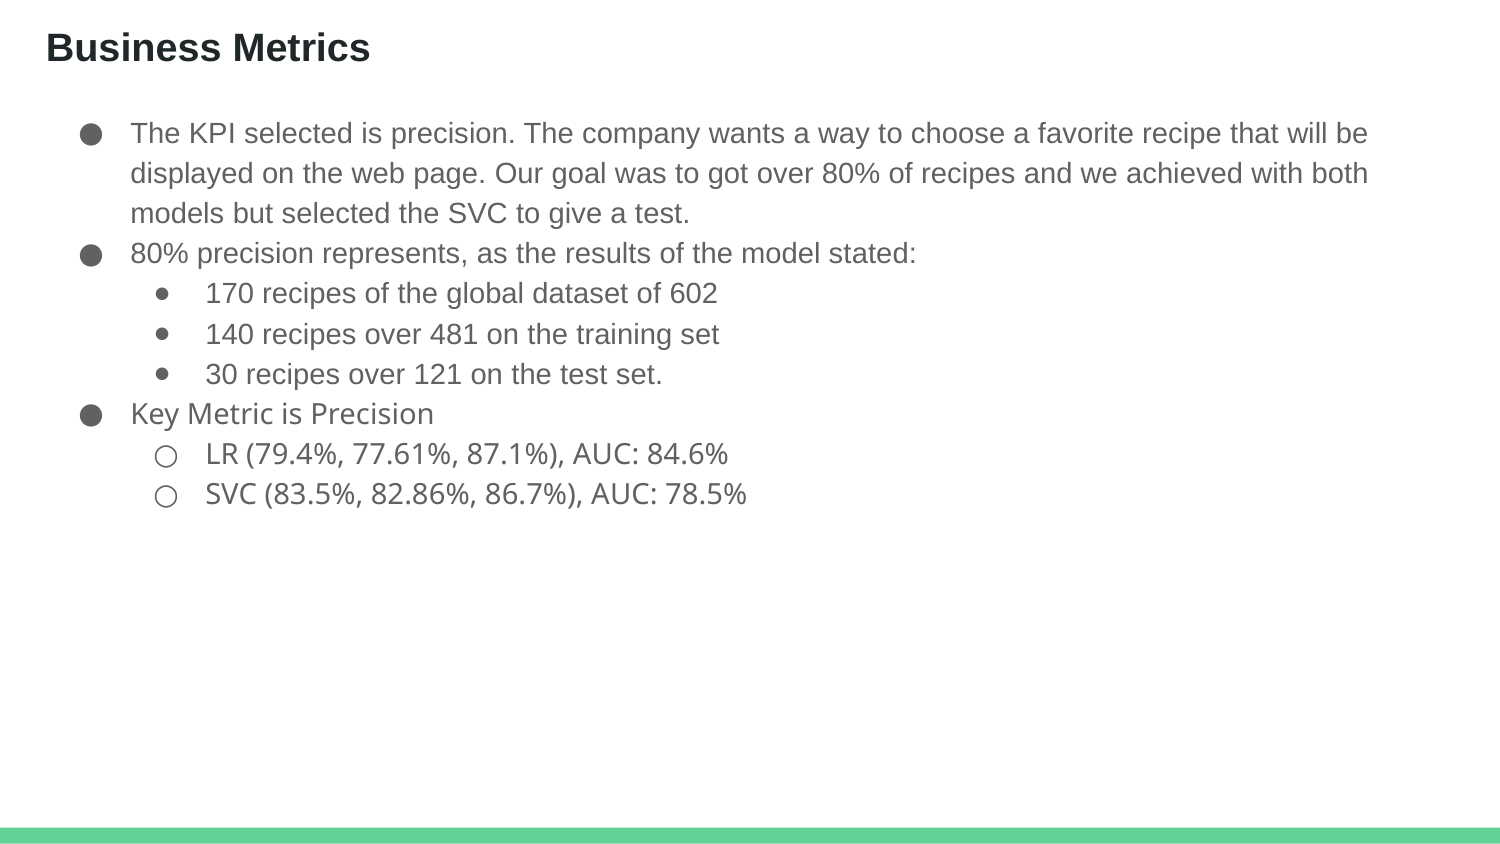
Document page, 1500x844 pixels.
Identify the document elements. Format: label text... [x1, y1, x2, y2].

list The KPI selected is precision. The company wants a way to choose a favorite recipe that will be displayed on the web page. Our goal was to got over 80% of recipes and we achieved with both models but selected the SVC to give a test. 80% precision represents, as the results of the model stated: 170 recipes of the global dataset of 602 140 recipes over 481 on the training set 30 recipes over 121 on the test set. Key Metric is Precision LR (79.4%, 77.61%, 87.1%), AUC: 84.6% SVC (83.5%, 82.86%, 86.7%), AUC: 78.5% [40, 93, 1439, 615]
title Business Metrics [30, 0, 1429, 94]
